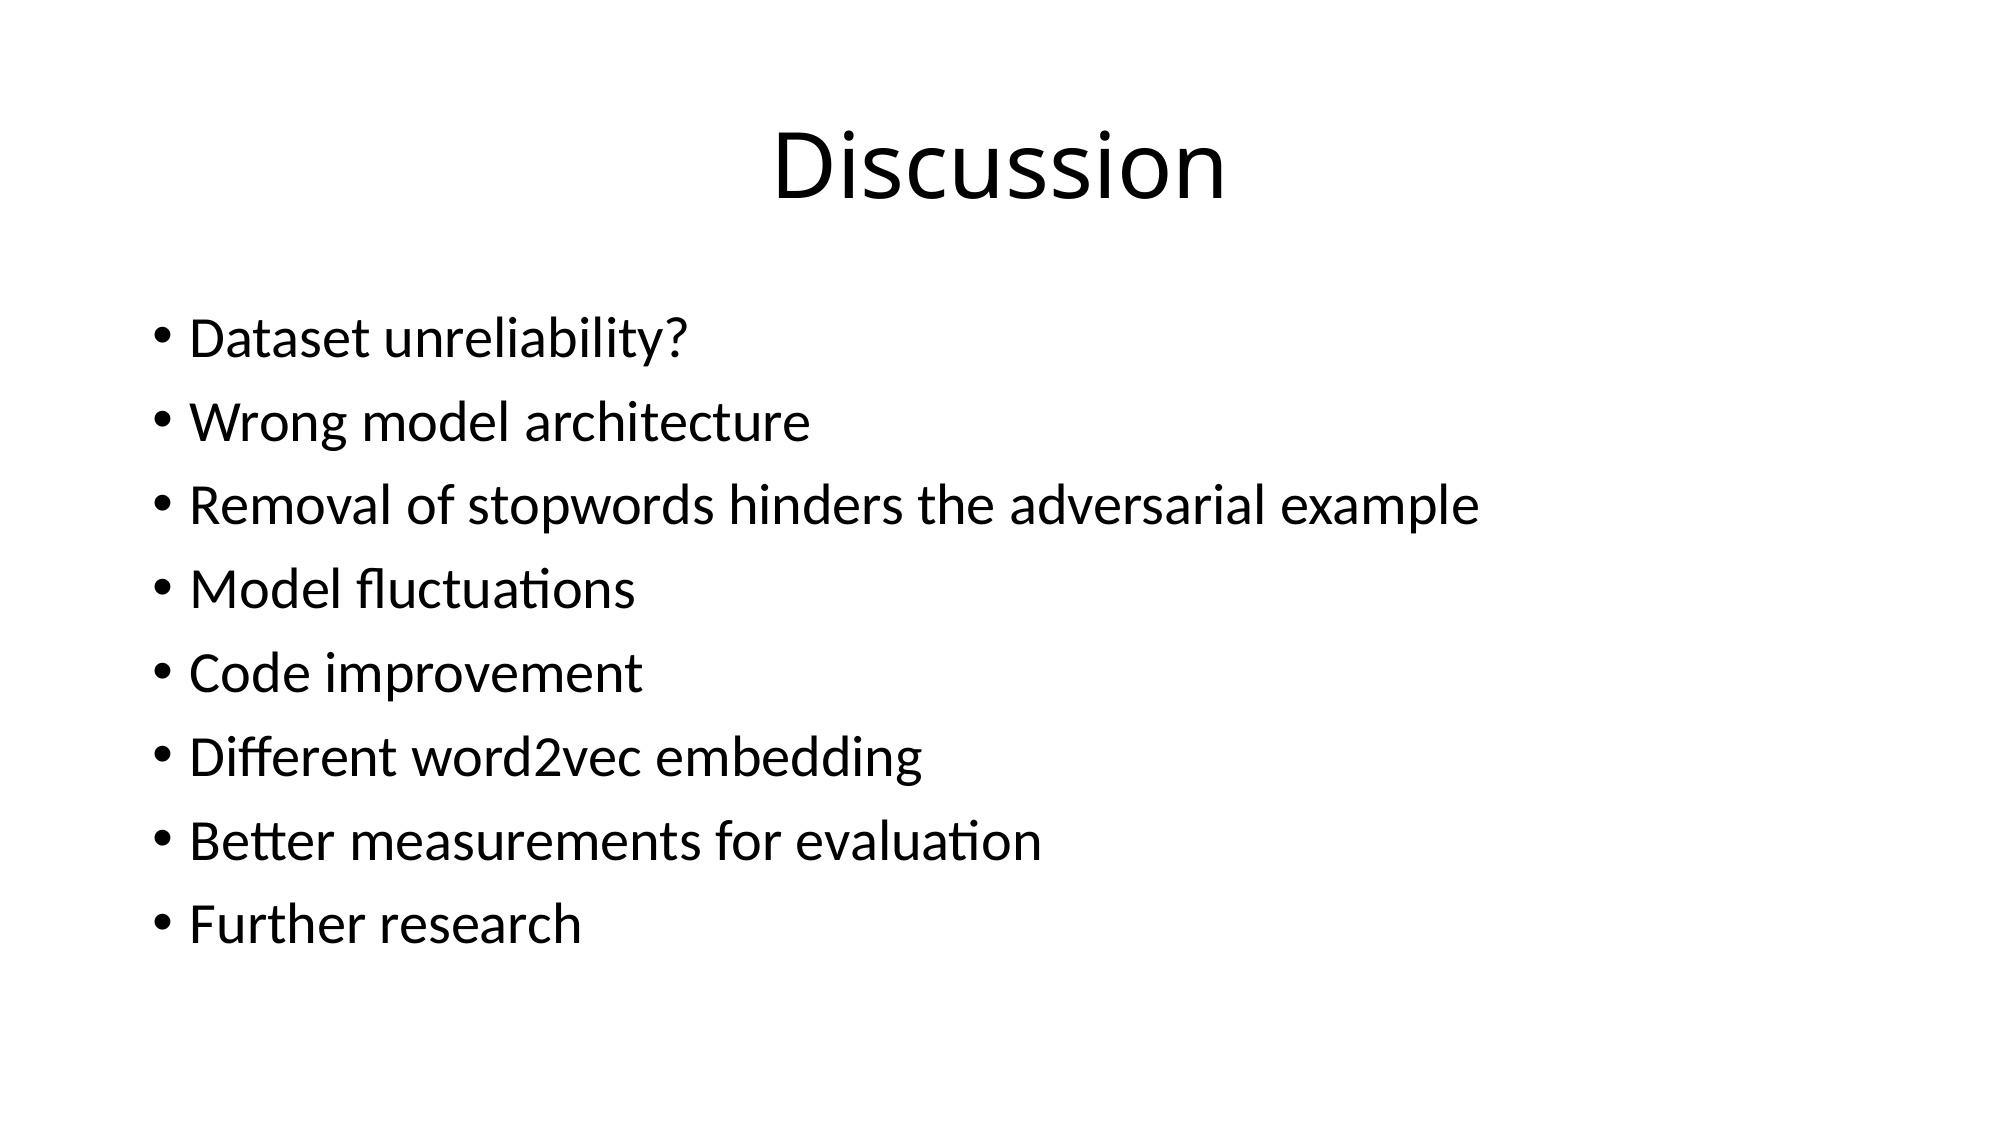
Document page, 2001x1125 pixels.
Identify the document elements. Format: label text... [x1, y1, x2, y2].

title Discussion [137, 59, 1863, 278]
list Dataset unreliability? Wrong model architecture Removal of stopwords hinders the adversarial example Model fluctuations Code improvement Different word2vec embedding Better measurements for evaluation Further research [137, 299, 1863, 1014]
